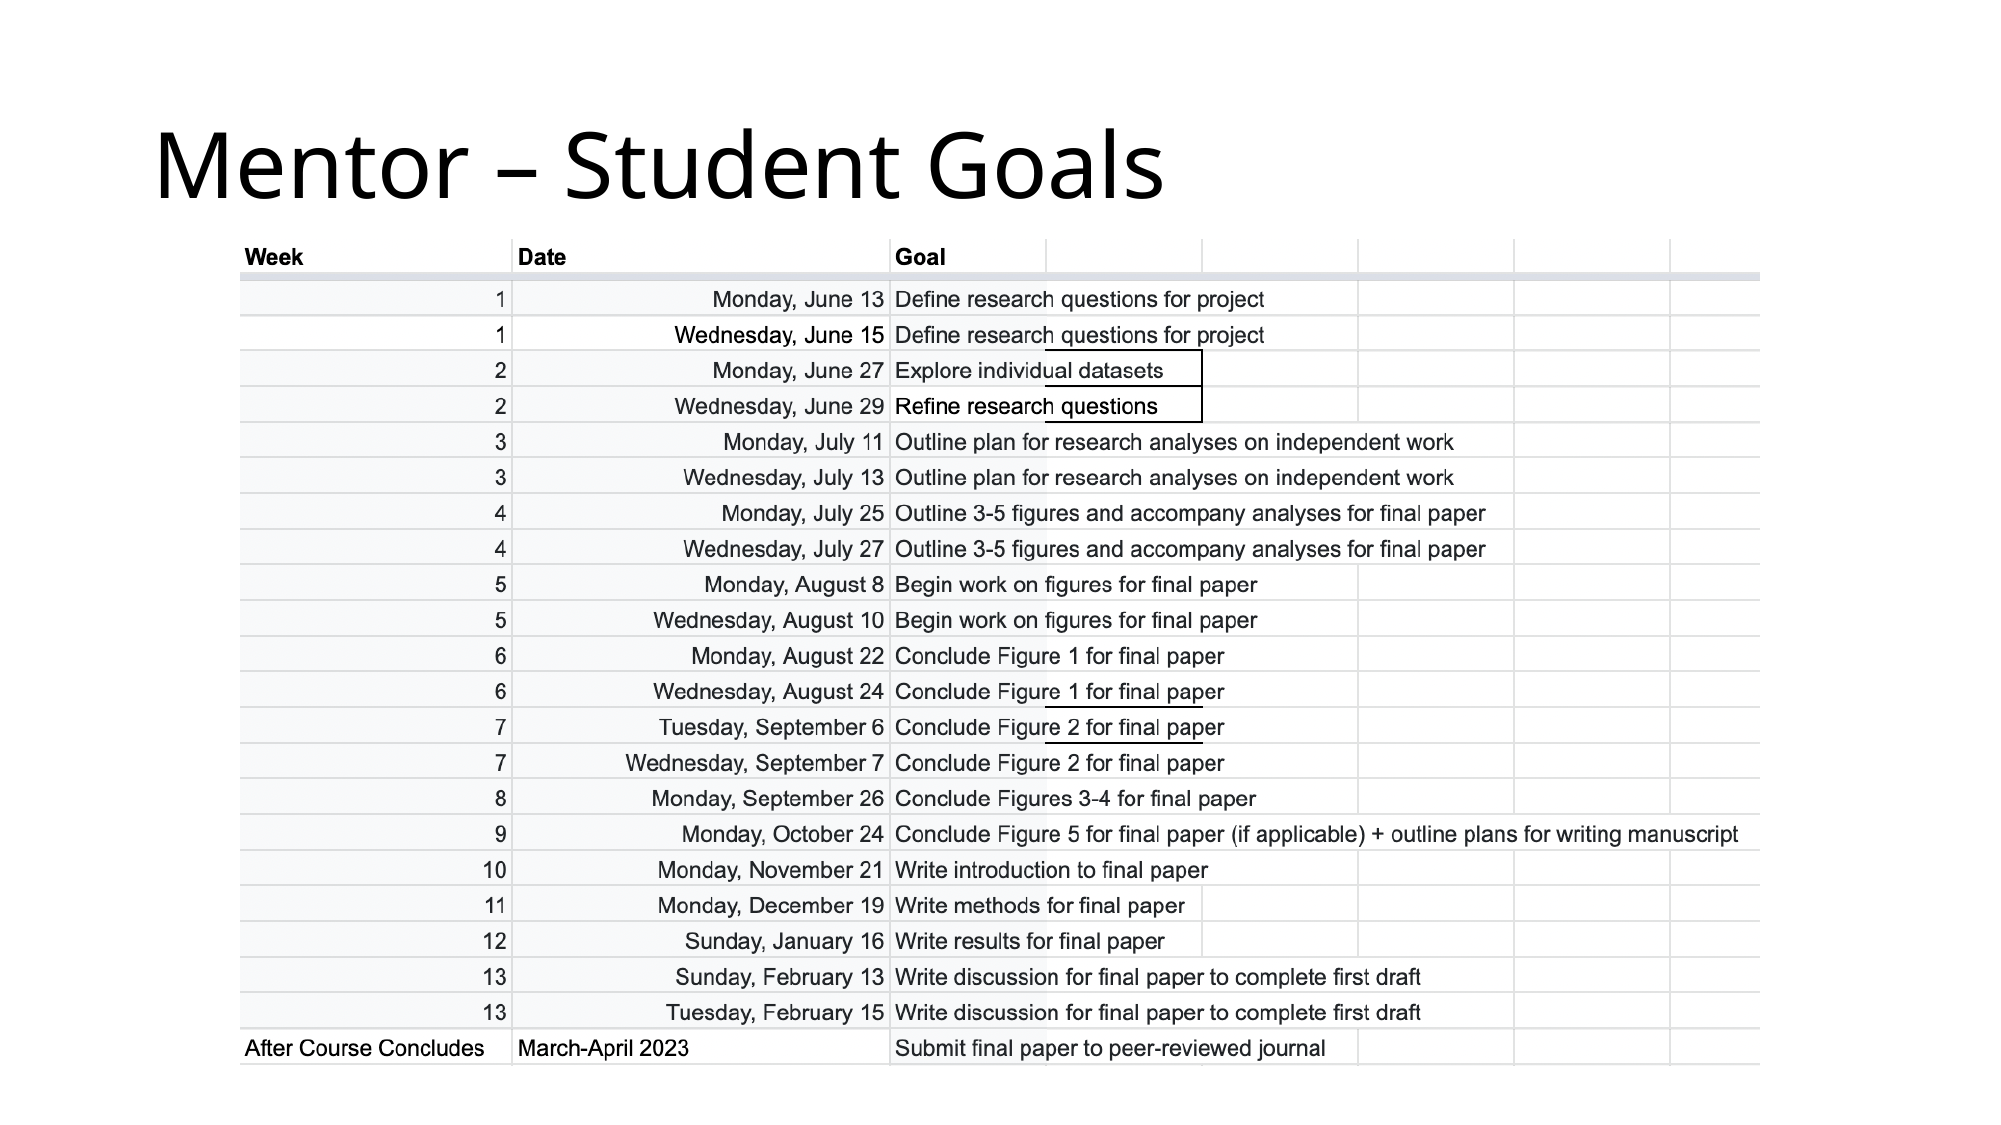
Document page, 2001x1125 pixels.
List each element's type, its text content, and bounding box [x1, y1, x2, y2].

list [240, 239, 1760, 1066]
title Mentor – Student Goals [137, 59, 1863, 278]
